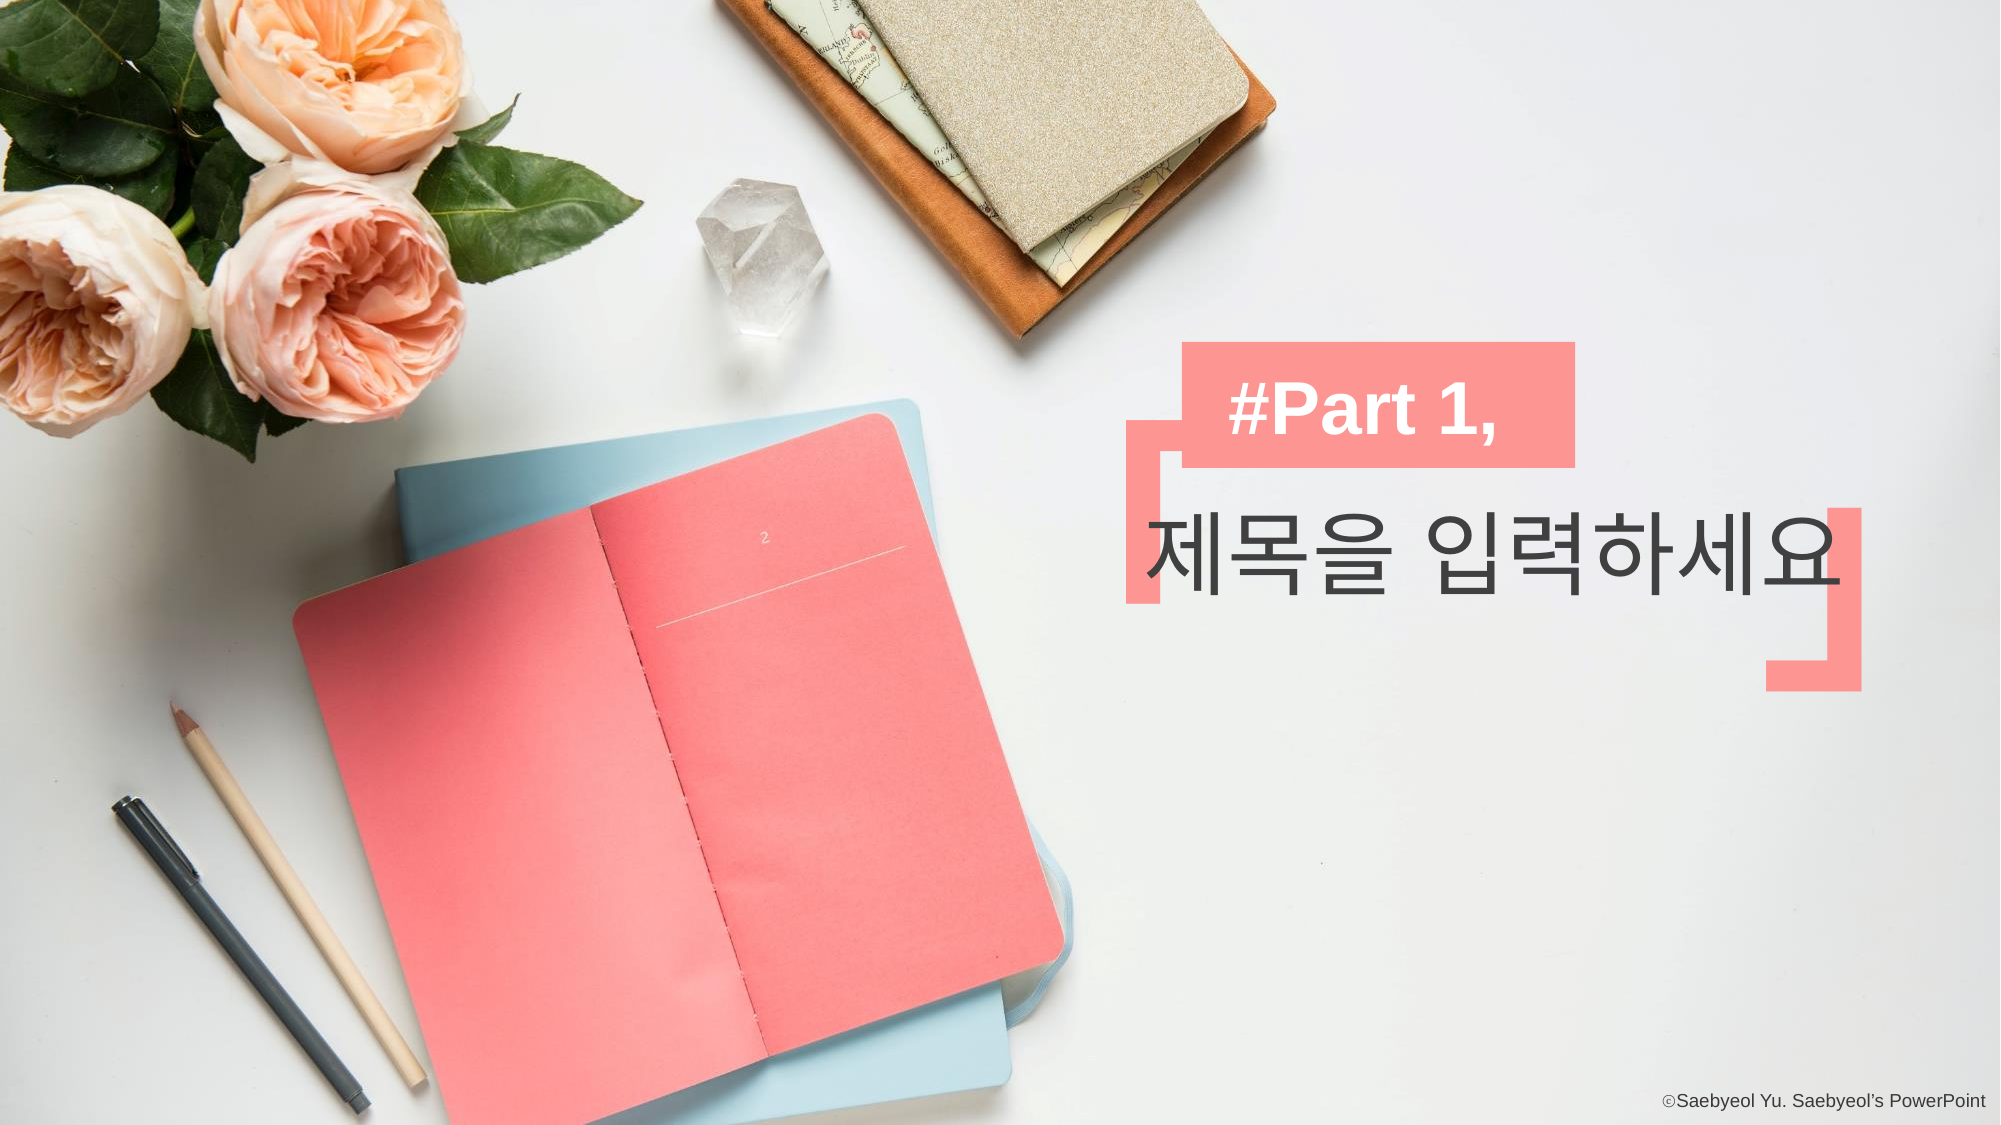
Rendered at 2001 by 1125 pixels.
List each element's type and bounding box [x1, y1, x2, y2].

text_box [1181, 341, 1576, 468]
picture [0, 0, 2000, 1125]
